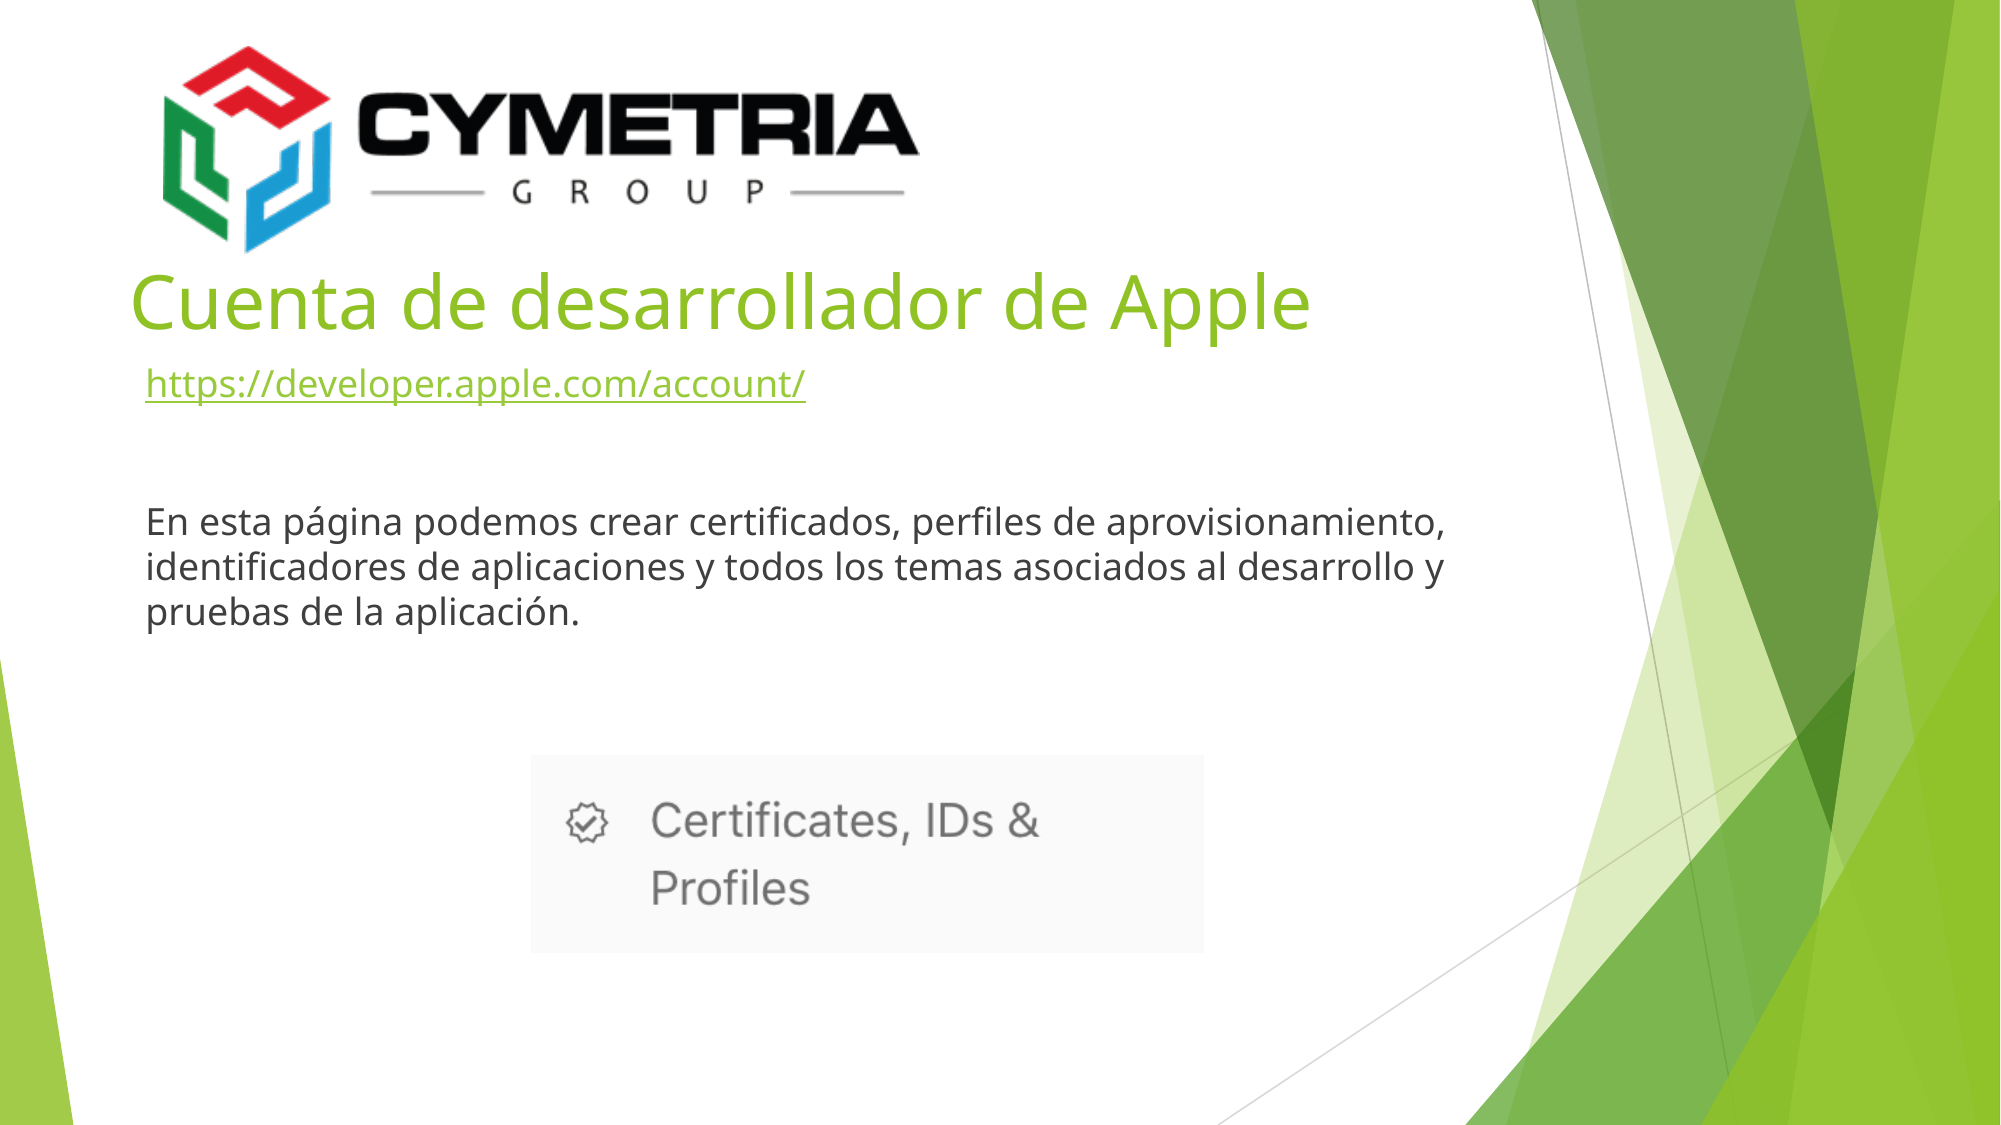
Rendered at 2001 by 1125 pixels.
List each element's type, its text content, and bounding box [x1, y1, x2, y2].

picture [162, 46, 920, 255]
list https://developer.apple.com/account/ En esta página podemos crear certificados, perfiles de aprovisionamiento, identificadores de aplicaciones y todos los temas asociados al desarrollo y pruebas de la aplicación. [130, 353, 1486, 1093]
picture [530, 755, 1204, 954]
title Cuenta de desarrollador de Apple [114, 246, 1567, 353]
